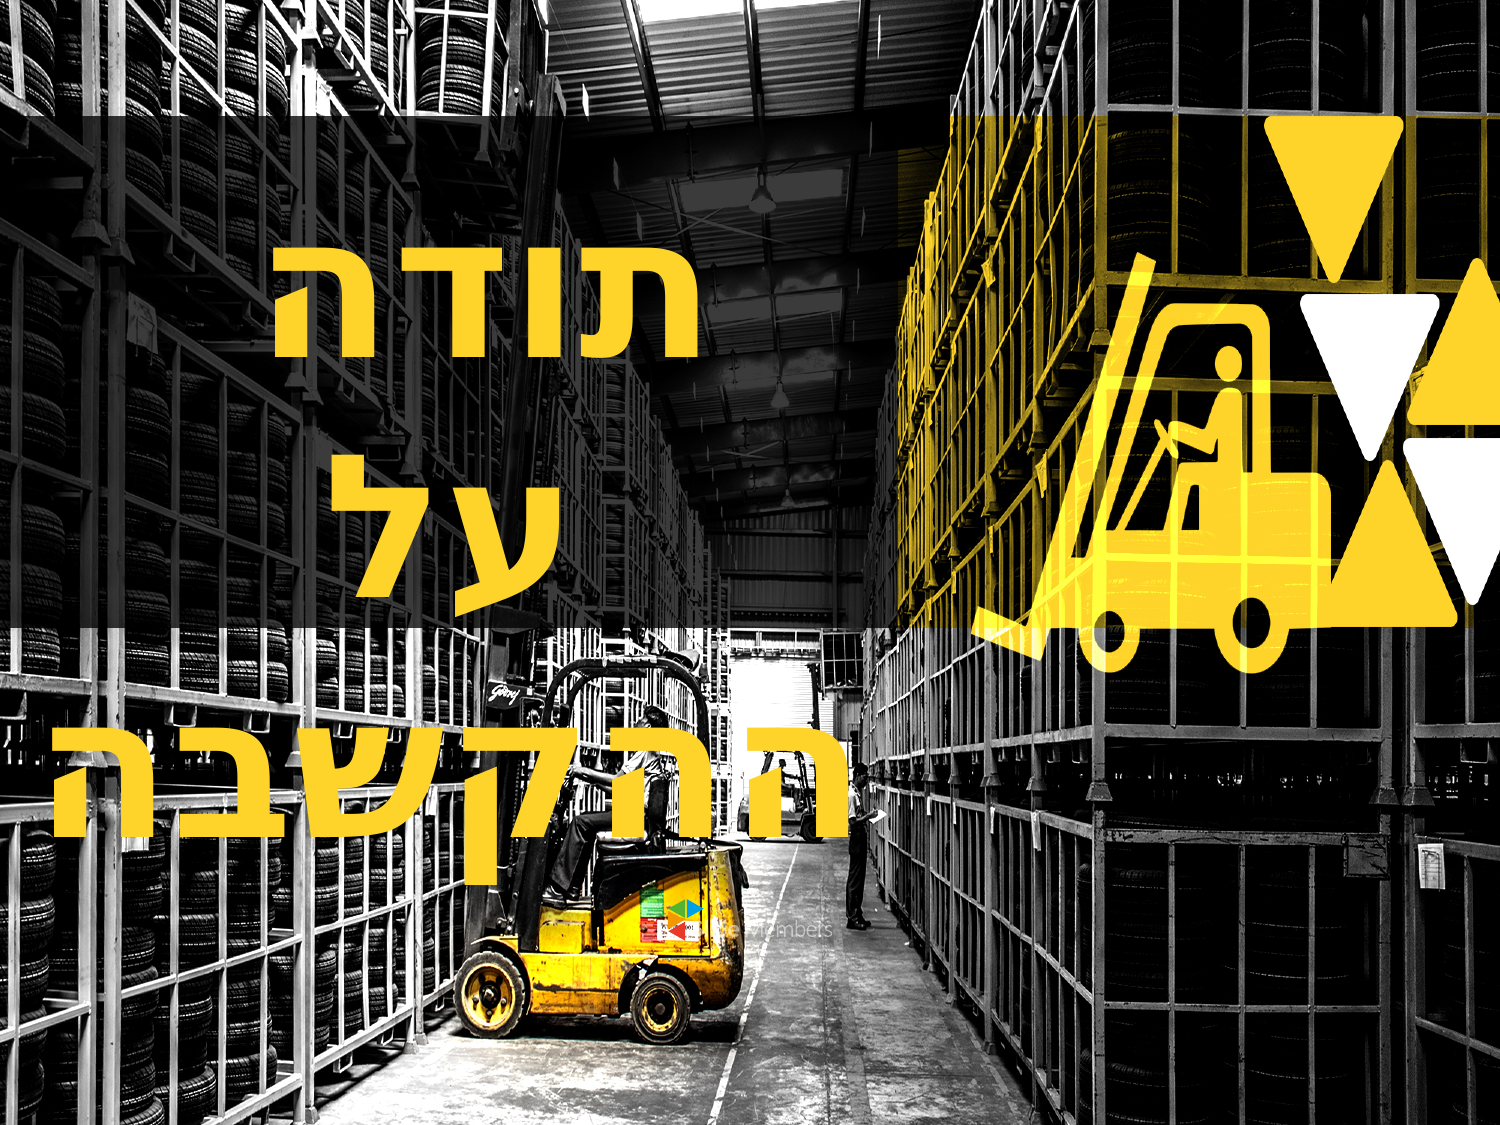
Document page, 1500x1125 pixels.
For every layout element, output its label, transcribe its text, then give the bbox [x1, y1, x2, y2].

title תודה על ההקשבה [0, 148, 979, 627]
picture [0, 0, 1500, 1125]
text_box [667, 898, 833, 942]
